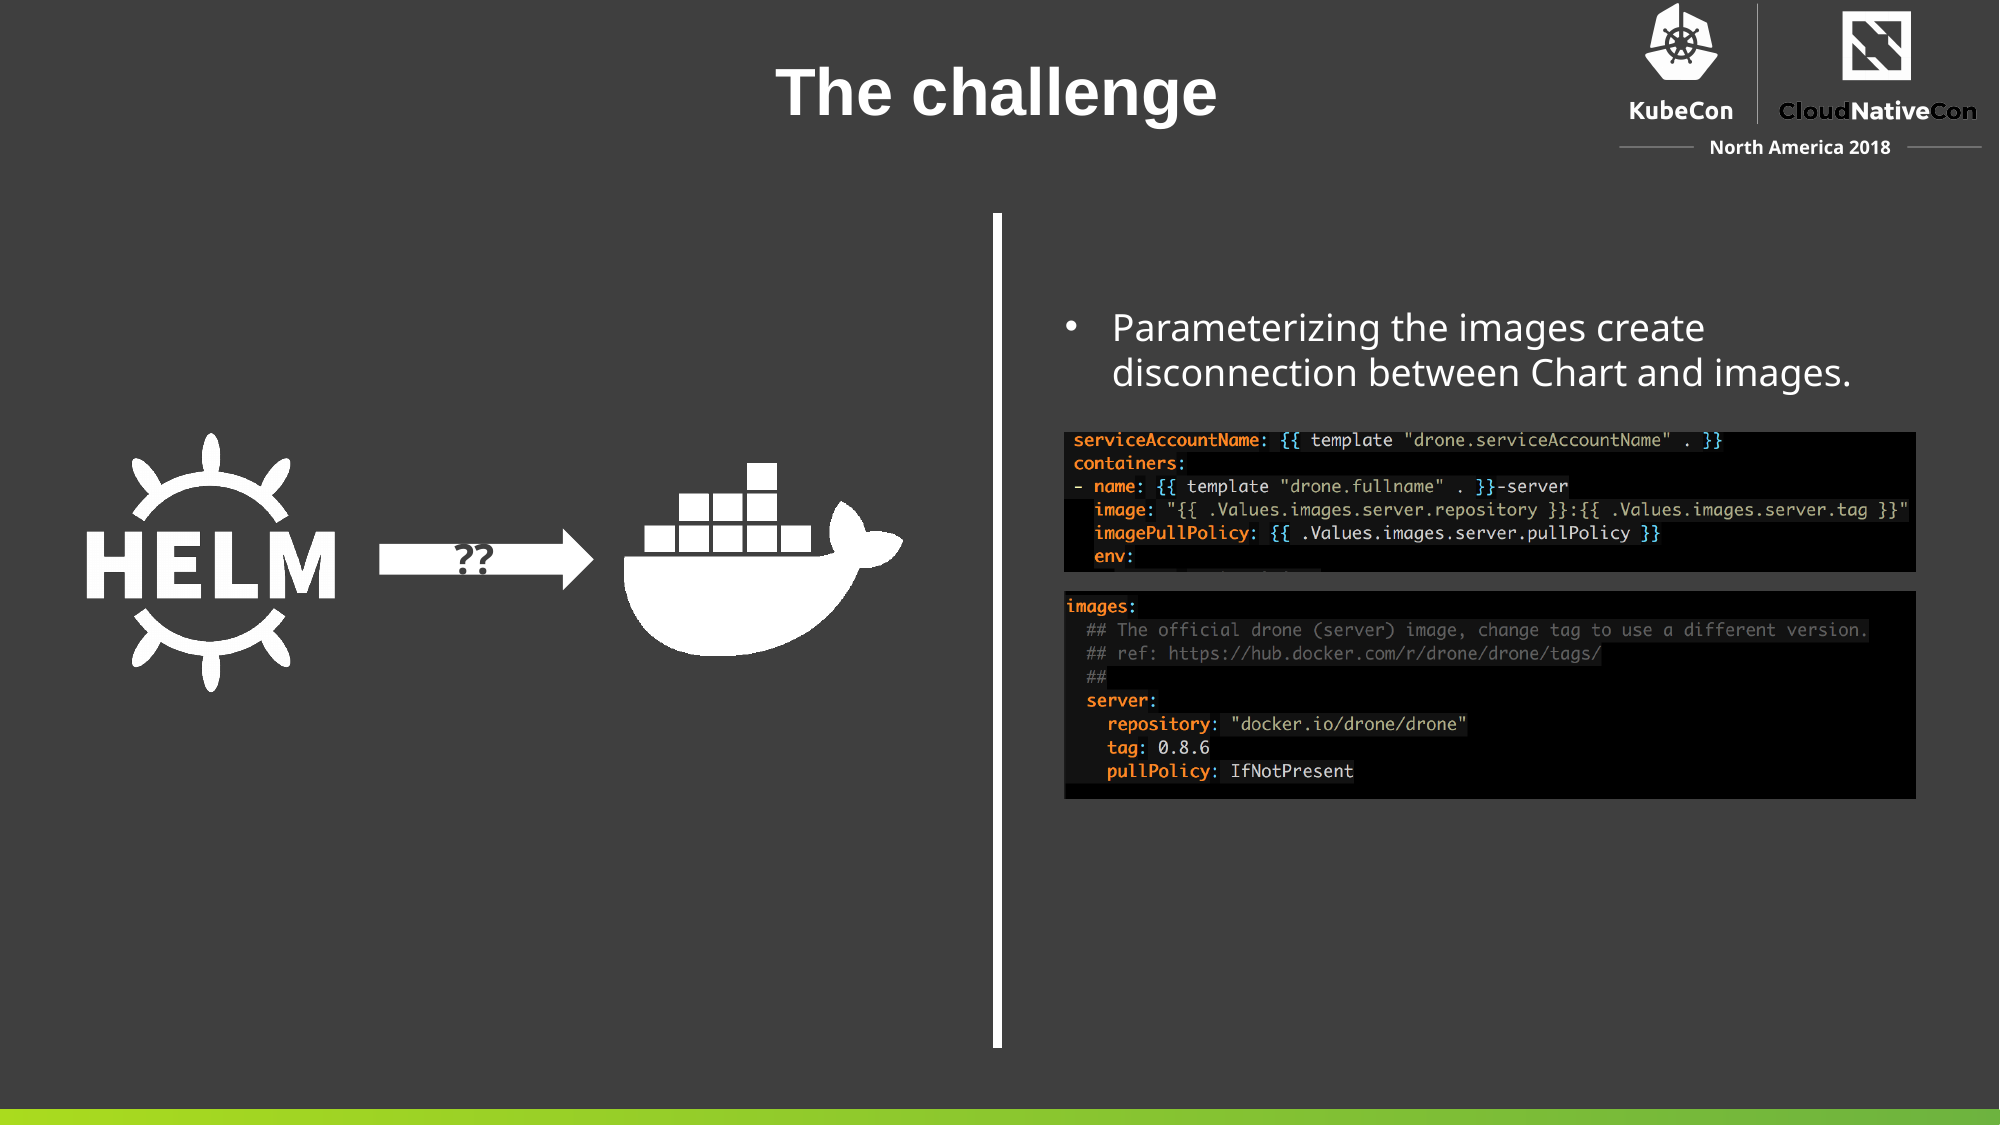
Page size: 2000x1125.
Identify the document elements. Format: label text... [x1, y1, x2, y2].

picture [85, 432, 335, 693]
picture [1064, 432, 1916, 572]
picture [1064, 591, 1916, 799]
text_box [379, 543, 454, 575]
text_box Parameterizing the images create disconnection between Chart and images. [1064, 303, 1879, 394]
picture [593, 462, 931, 657]
title The challenge [95, 67, 1900, 131]
text_box ?? [454, 532, 554, 583]
text_box [554, 528, 588, 591]
